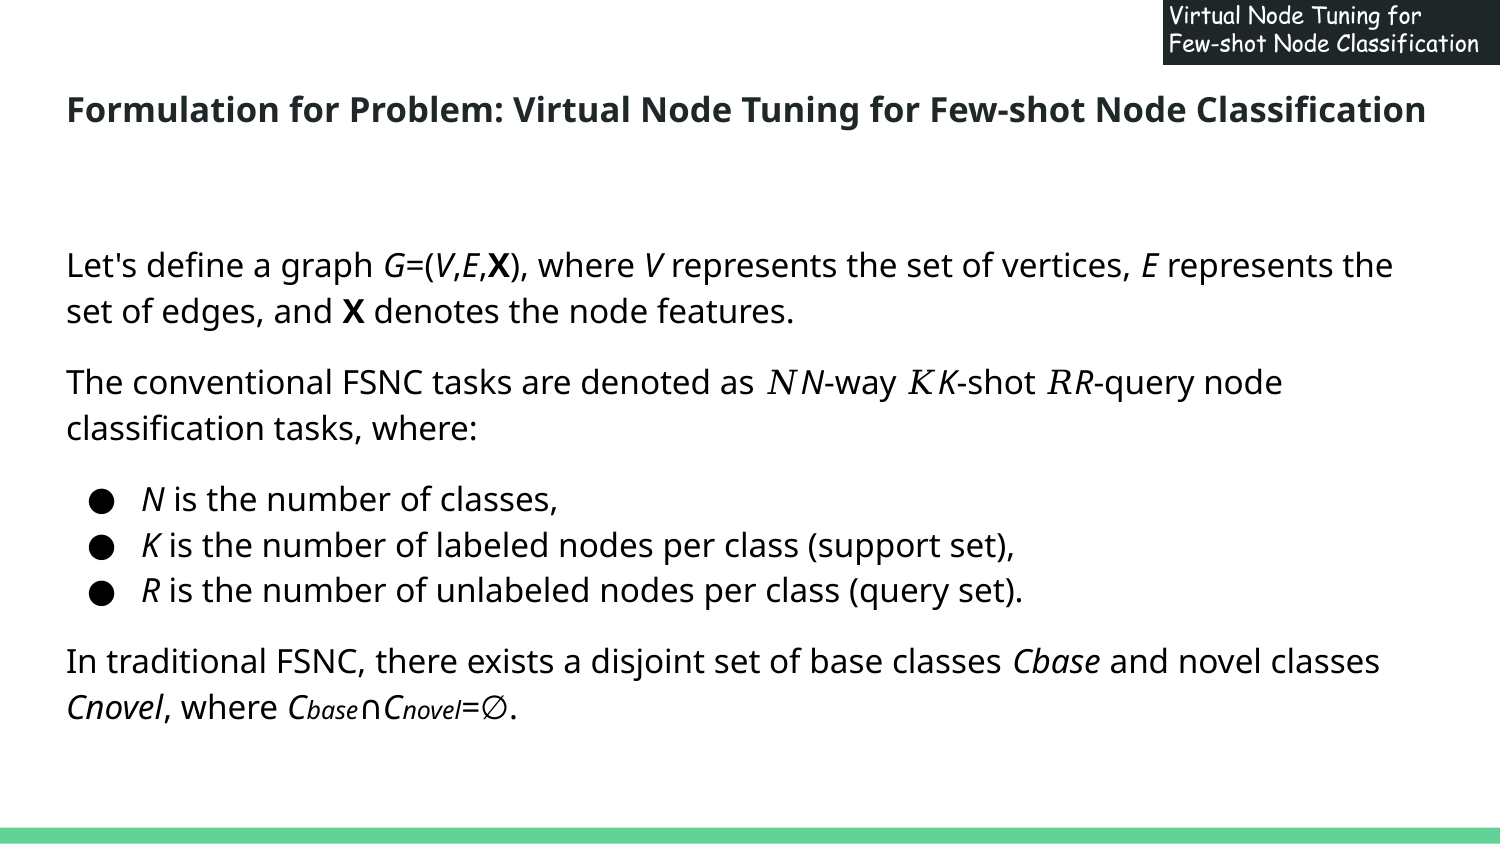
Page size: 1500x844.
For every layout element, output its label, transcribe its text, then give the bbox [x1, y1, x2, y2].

title Formulation for Problem: Virtual Node Tuning for Few-shot Node Classification [51, 72, 1449, 167]
picture [1162, 0, 1500, 65]
list Let's define a graph G=(V,E,X), where V represents the set of vertices, E represents the set of edges, and X denotes the node features. The conventional FSNC tasks are denoted as 𝑁N-way 𝐾K-shot 𝑅R-query node classification tasks, where: N is the number of classes, K is the number of labeled nodes per class (support set), R is the number of unlabeled nodes per class (query set). In traditional FSNC, there exists a disjoint set of base classes Cbase​ and novel classes Cnovel​, where Cbase​∩Cnovel​=∅. [51, 223, 1449, 785]
